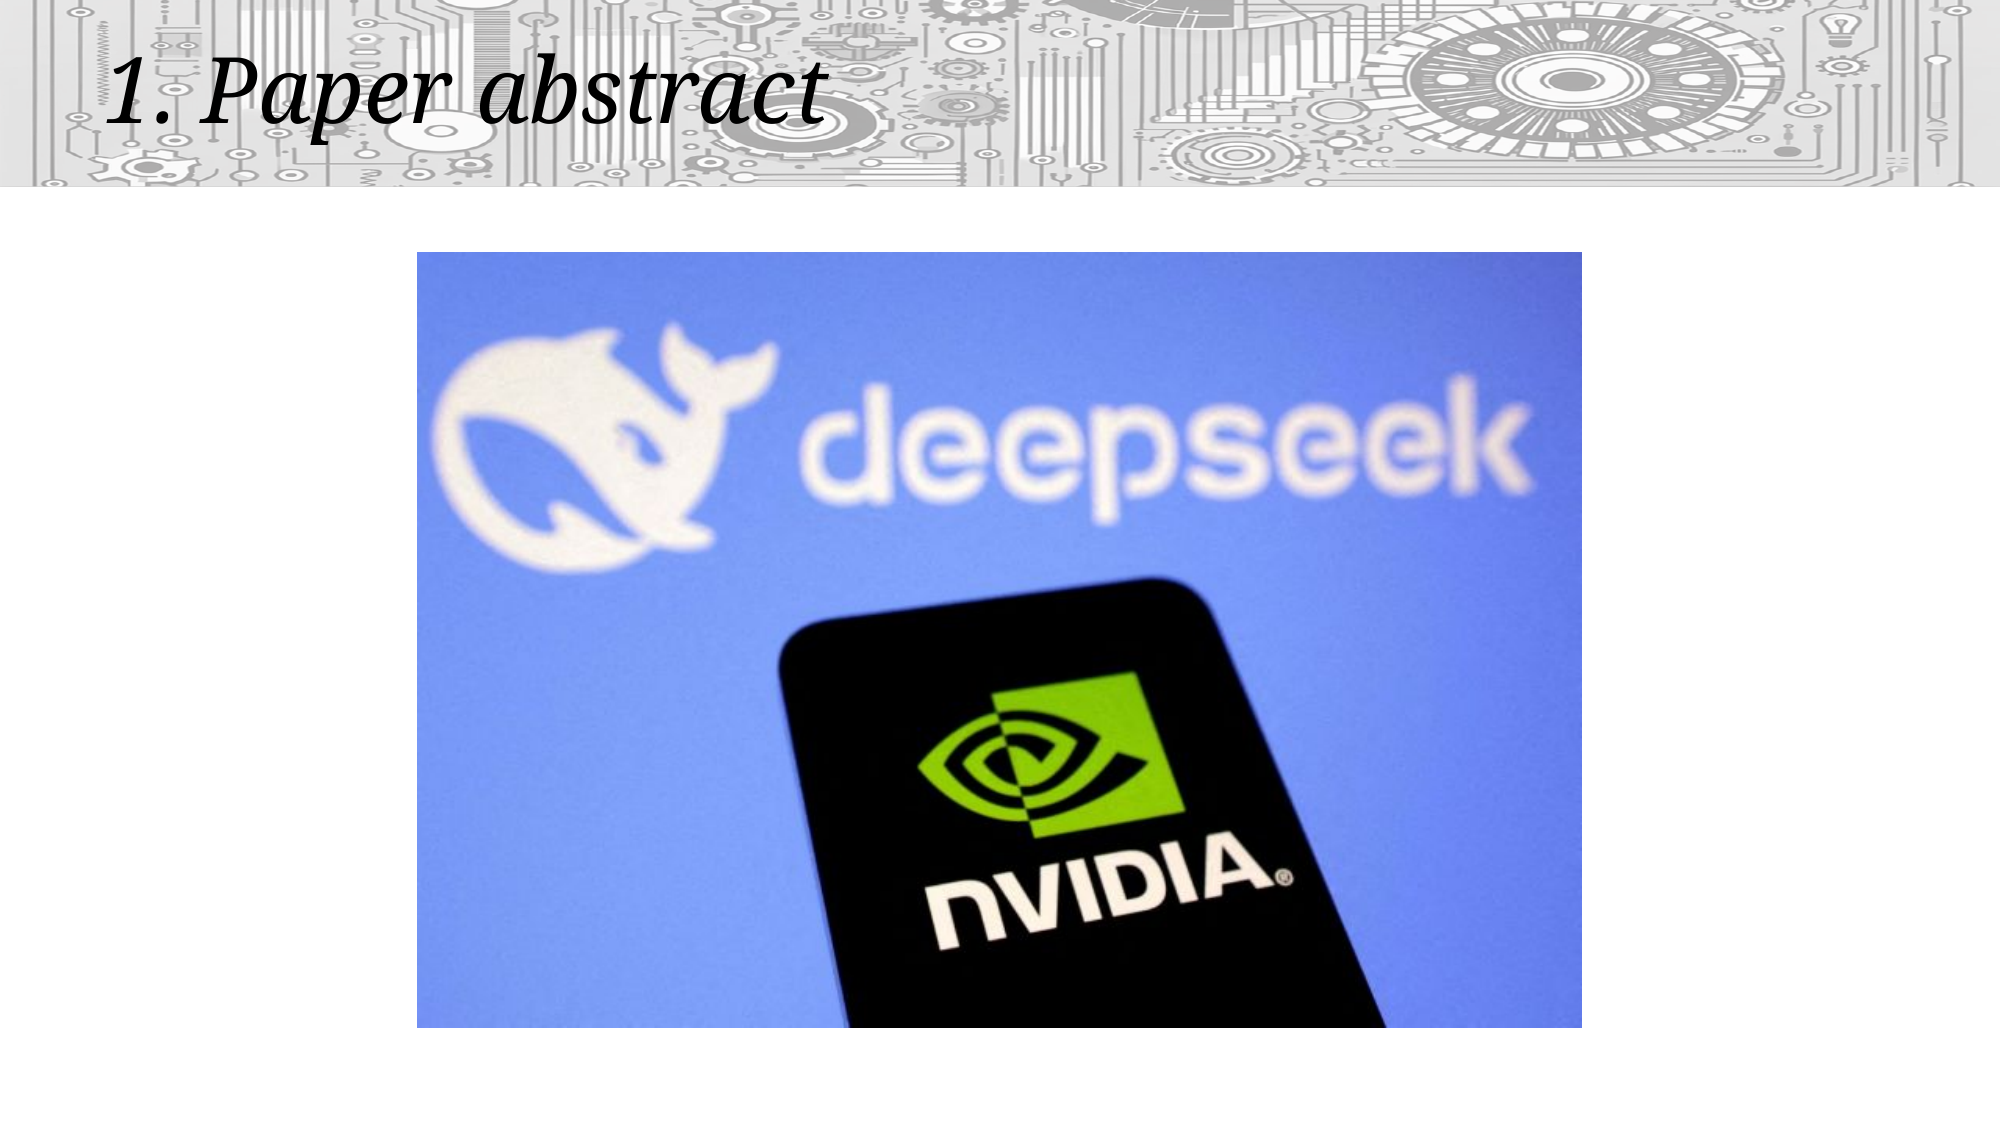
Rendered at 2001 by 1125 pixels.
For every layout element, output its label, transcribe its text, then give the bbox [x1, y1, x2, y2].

text_box [0, 0, 88, 188]
picture [417, 252, 1583, 1028]
text_box [1814, 0, 2000, 188]
title 1. Paper abstract [88, 0, 1814, 188]
